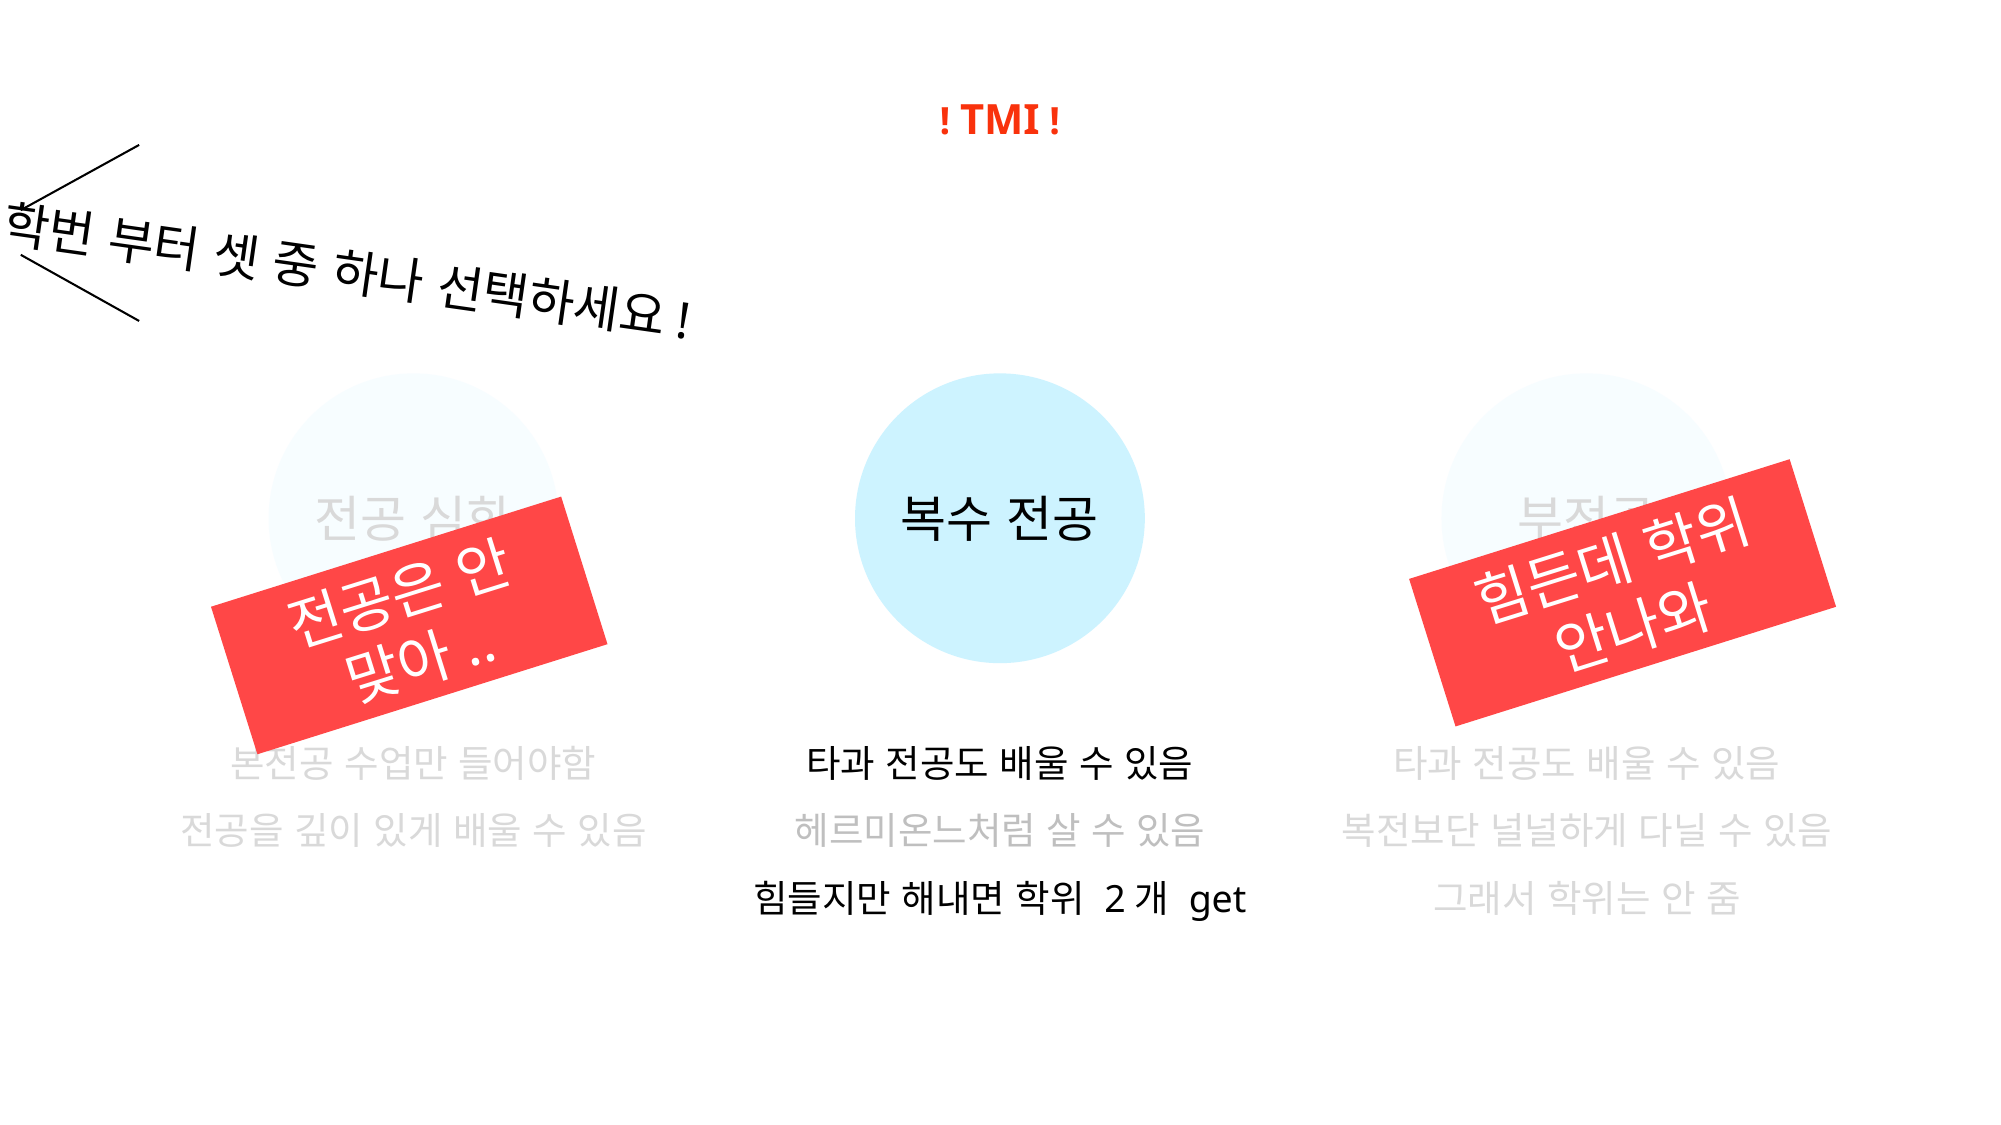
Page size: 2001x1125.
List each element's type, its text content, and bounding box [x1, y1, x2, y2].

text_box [20, 254, 140, 321]
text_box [268, 373, 1732, 664]
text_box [20, 144, 140, 211]
text_box [1304, 333, 1863, 972]
text_box [137, 342, 696, 981]
text_box 15학번 부터 셋 중 하나 선택하세요! [0, 183, 711, 359]
text_box 힘든데 학위 안나와 [1435, 664, 1655, 727]
text_box 타과 전공도 배울 수 있음 헤르미온느처럼 살 수 있음 힘들지만 해내면 학위 2개 get [738, 709, 1262, 927]
text_box ! TMI ! [924, 60, 1076, 150]
text_box 전공은 안 맞아.. [211, 588, 545, 755]
text_box 힘든데 학위 안나와 [1732, 459, 1837, 640]
